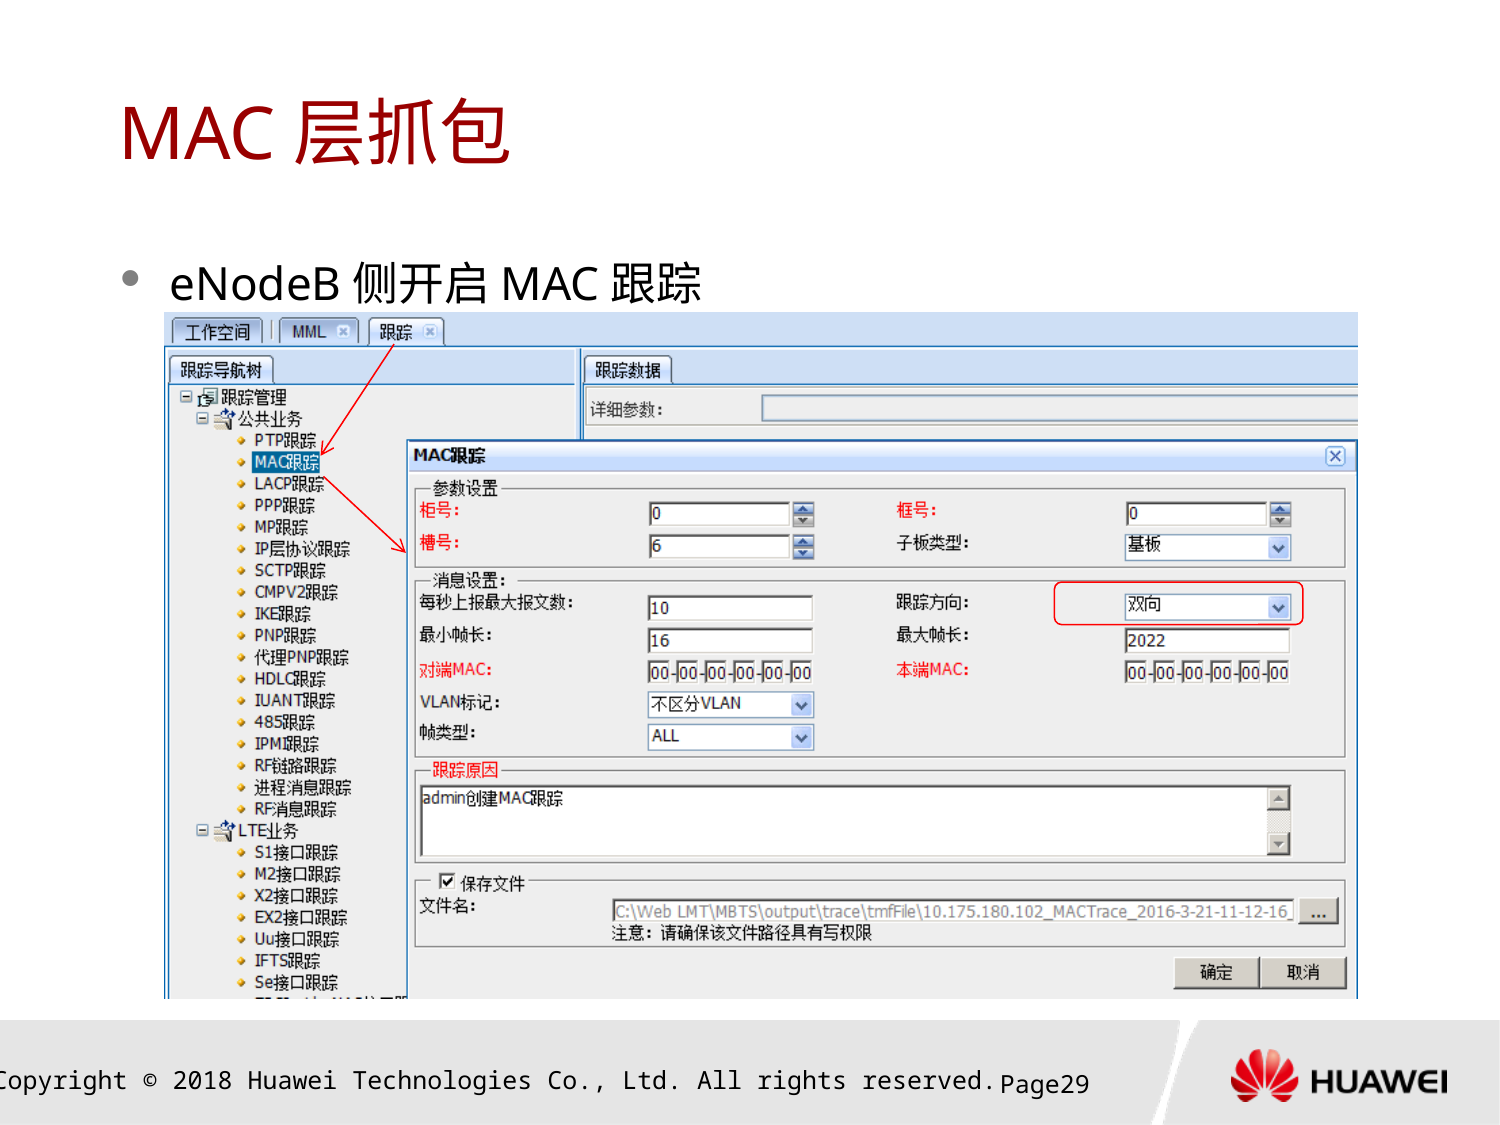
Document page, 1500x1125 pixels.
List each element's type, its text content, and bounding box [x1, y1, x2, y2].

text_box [323, 476, 407, 554]
list eNodeB侧开启MAC跟踪 [106, 225, 1409, 915]
picture [0, 1020, 1500, 1125]
title MAC层抓包 [104, 58, 1374, 202]
picture [164, 312, 1358, 1000]
slide_number Page28 [999, 1070, 1250, 1125]
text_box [320, 343, 395, 457]
